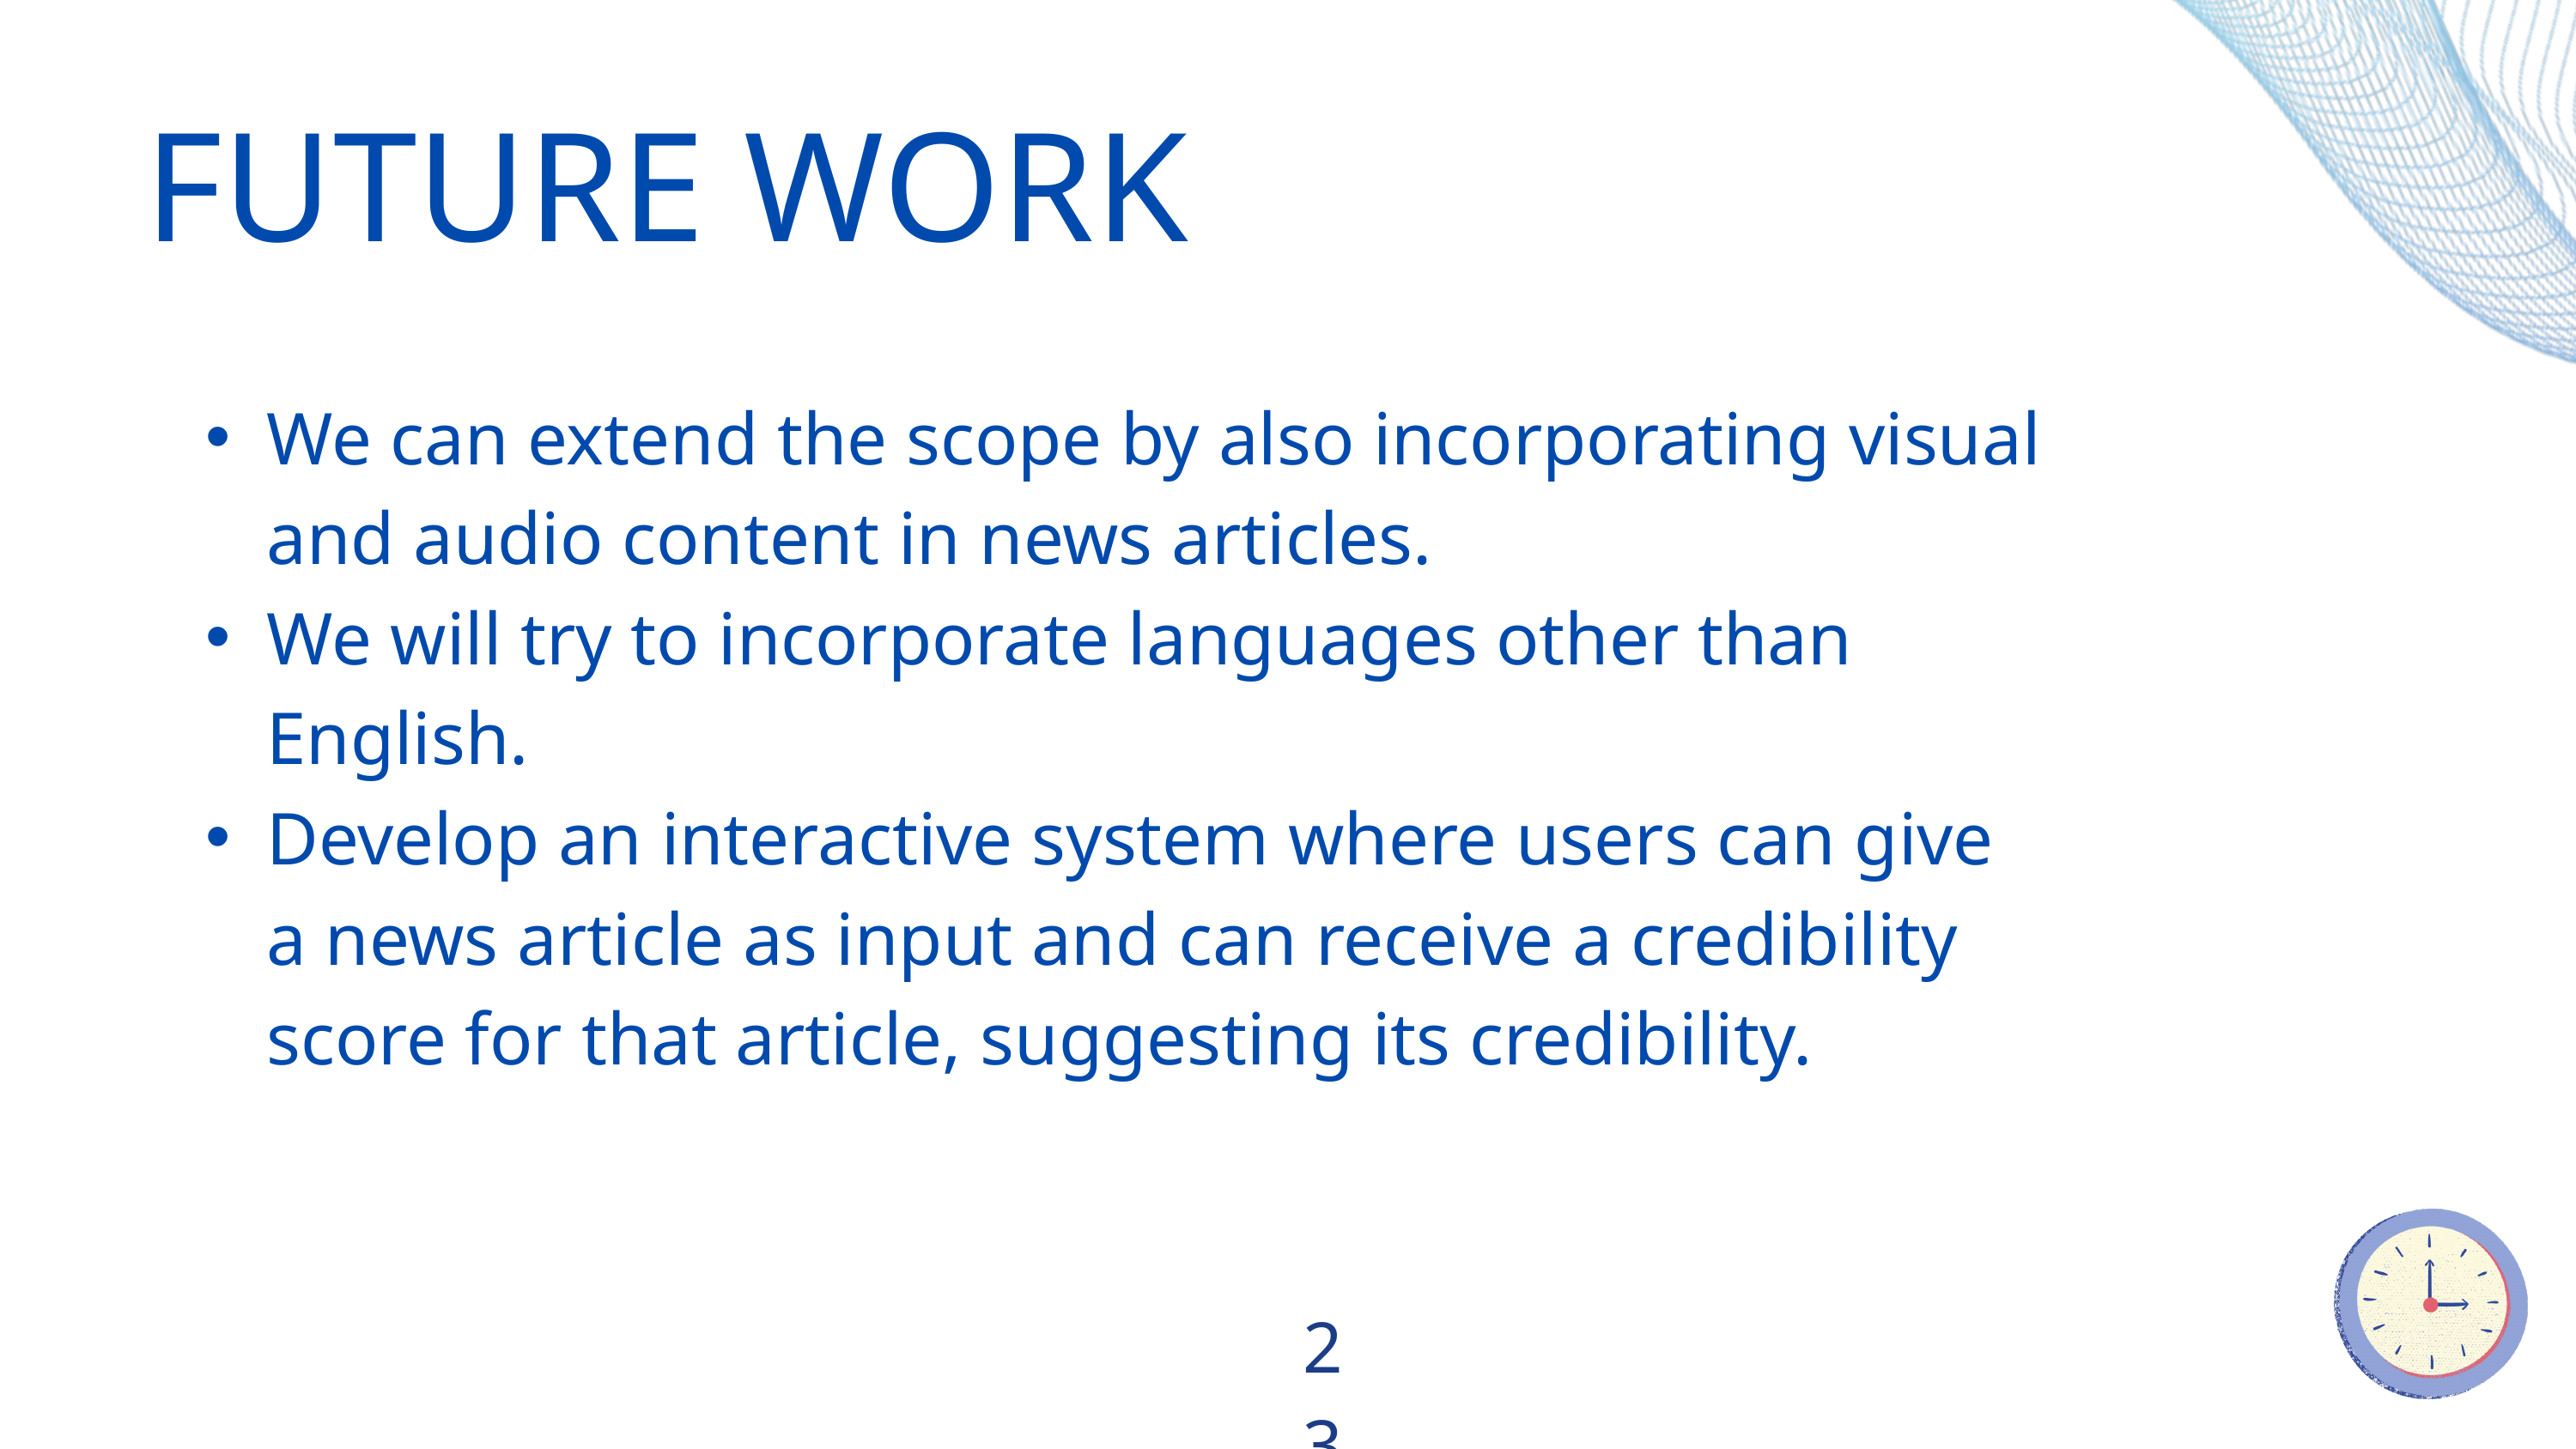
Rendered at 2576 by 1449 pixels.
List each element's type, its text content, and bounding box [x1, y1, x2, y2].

picture [1983, 0, 2576, 383]
text_box 23 [1284, 1288, 1364, 1449]
text_box We can extend the scope by also incorporating visual and audio content in news articles. We will try to incorporate languages other than English. Develop an interactive system where users can give a news article as input and can receive a credibility score for that article, suggesting its credibility. [144, 379, 2046, 1080]
picture [2334, 1209, 2528, 1399]
text_box FUTURE WORK [144, 120, 1324, 272]
